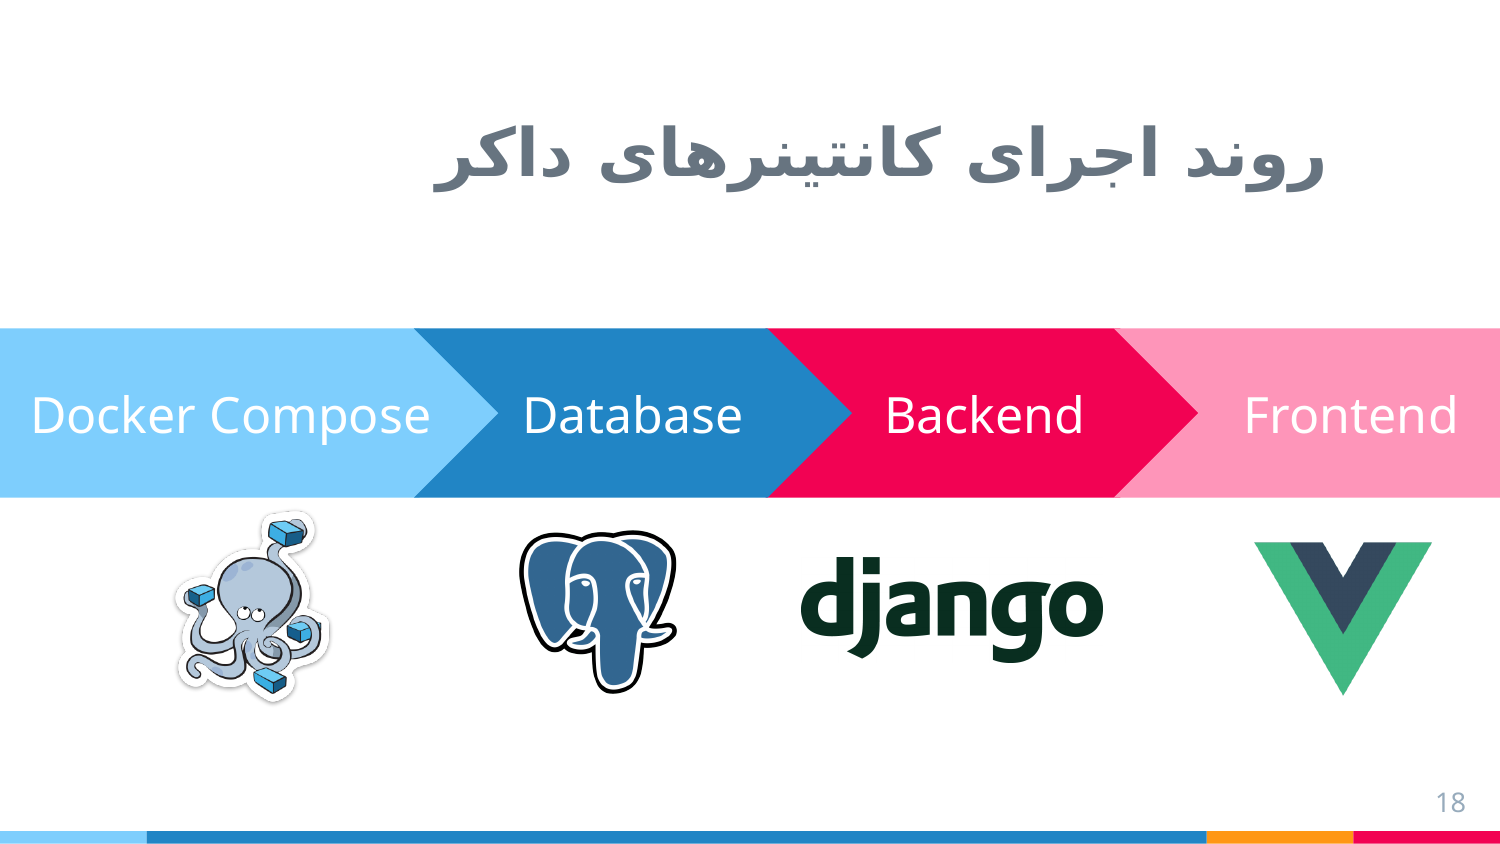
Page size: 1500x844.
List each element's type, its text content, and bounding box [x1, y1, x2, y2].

text_box روند اجرای کانتینرهای داکر [283, 63, 1344, 205]
picture [801, 557, 1103, 664]
text_box Backend [768, 328, 1197, 498]
text_box Database [413, 328, 852, 498]
text_box Frontend [1113, 328, 1500, 498]
picture [1254, 530, 1432, 708]
picture [518, 530, 678, 694]
text_box Docker Compose [0, 328, 497, 498]
slide_number 18 [1391, 770, 1482, 822]
picture [169, 507, 334, 708]
